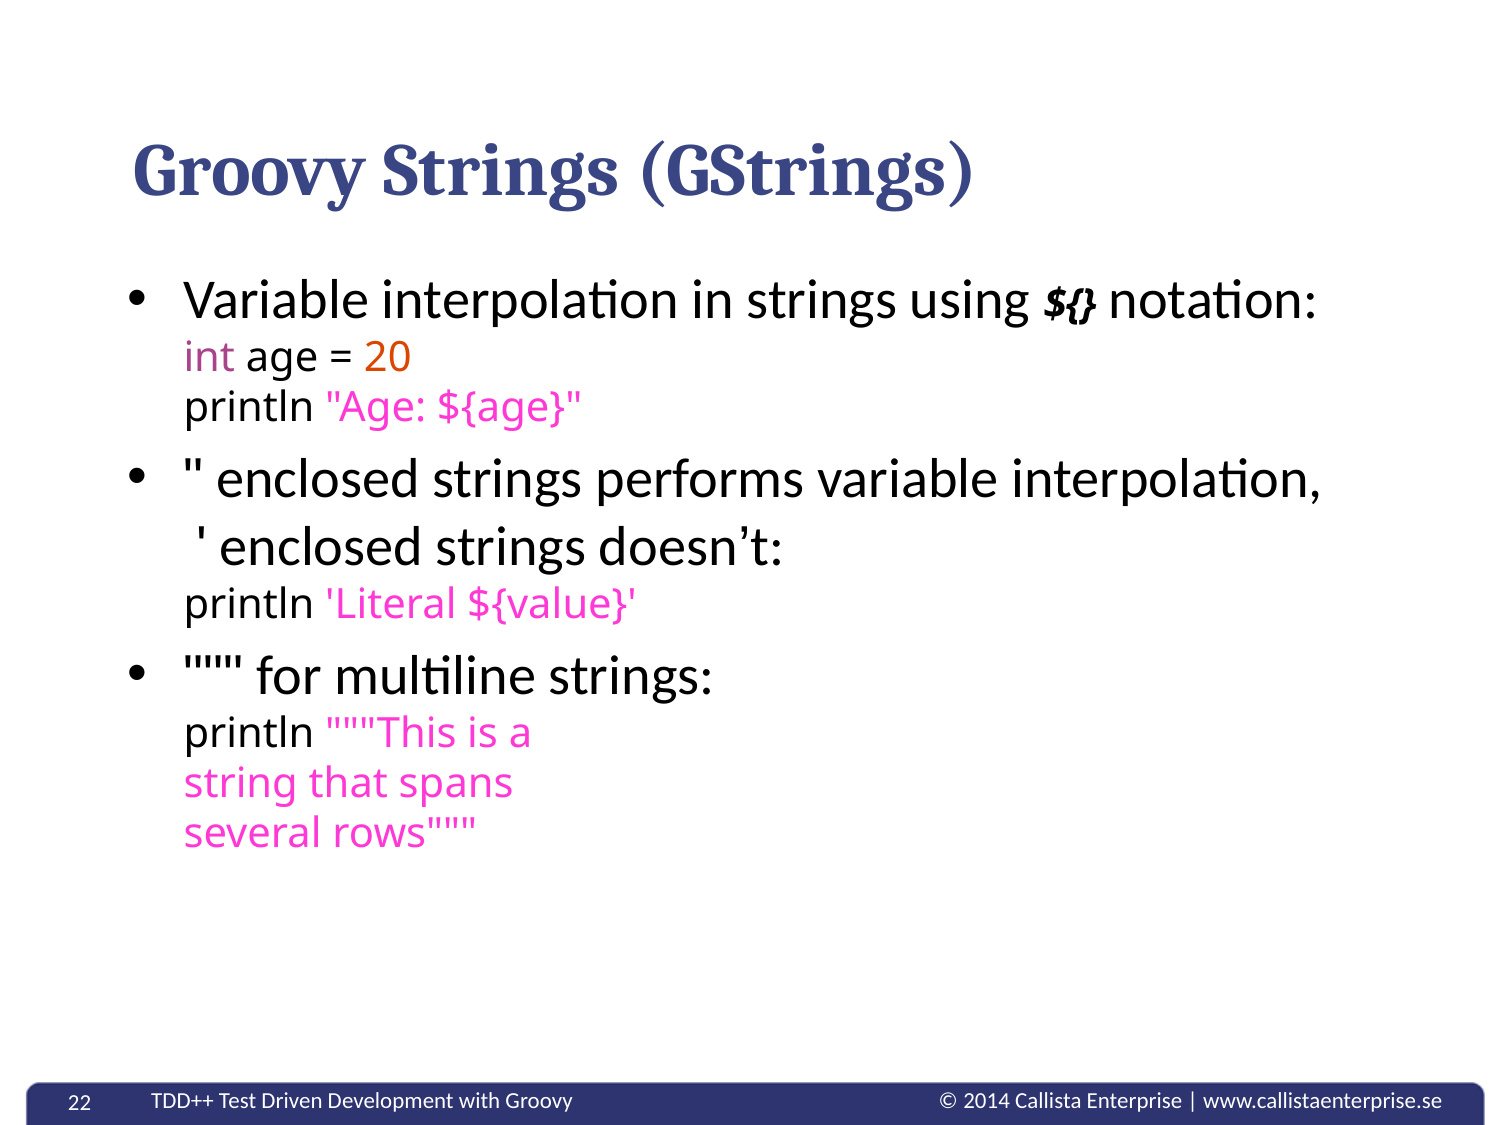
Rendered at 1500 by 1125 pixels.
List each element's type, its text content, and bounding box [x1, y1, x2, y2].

title Groovy Strings (GStrings) [112, 93, 1388, 219]
picture [0, 0, 1500, 1125]
list Variable interpolation in strings using ${} notation: int age = 20 println "Age: ${age}" " enclosed strings performs variable interpolation, ' enclosed strings doesn’t: println 'Literal ${value}' """ for multiline strings: println """This is a string that spans several rows""" [112, 255, 1380, 1024]
